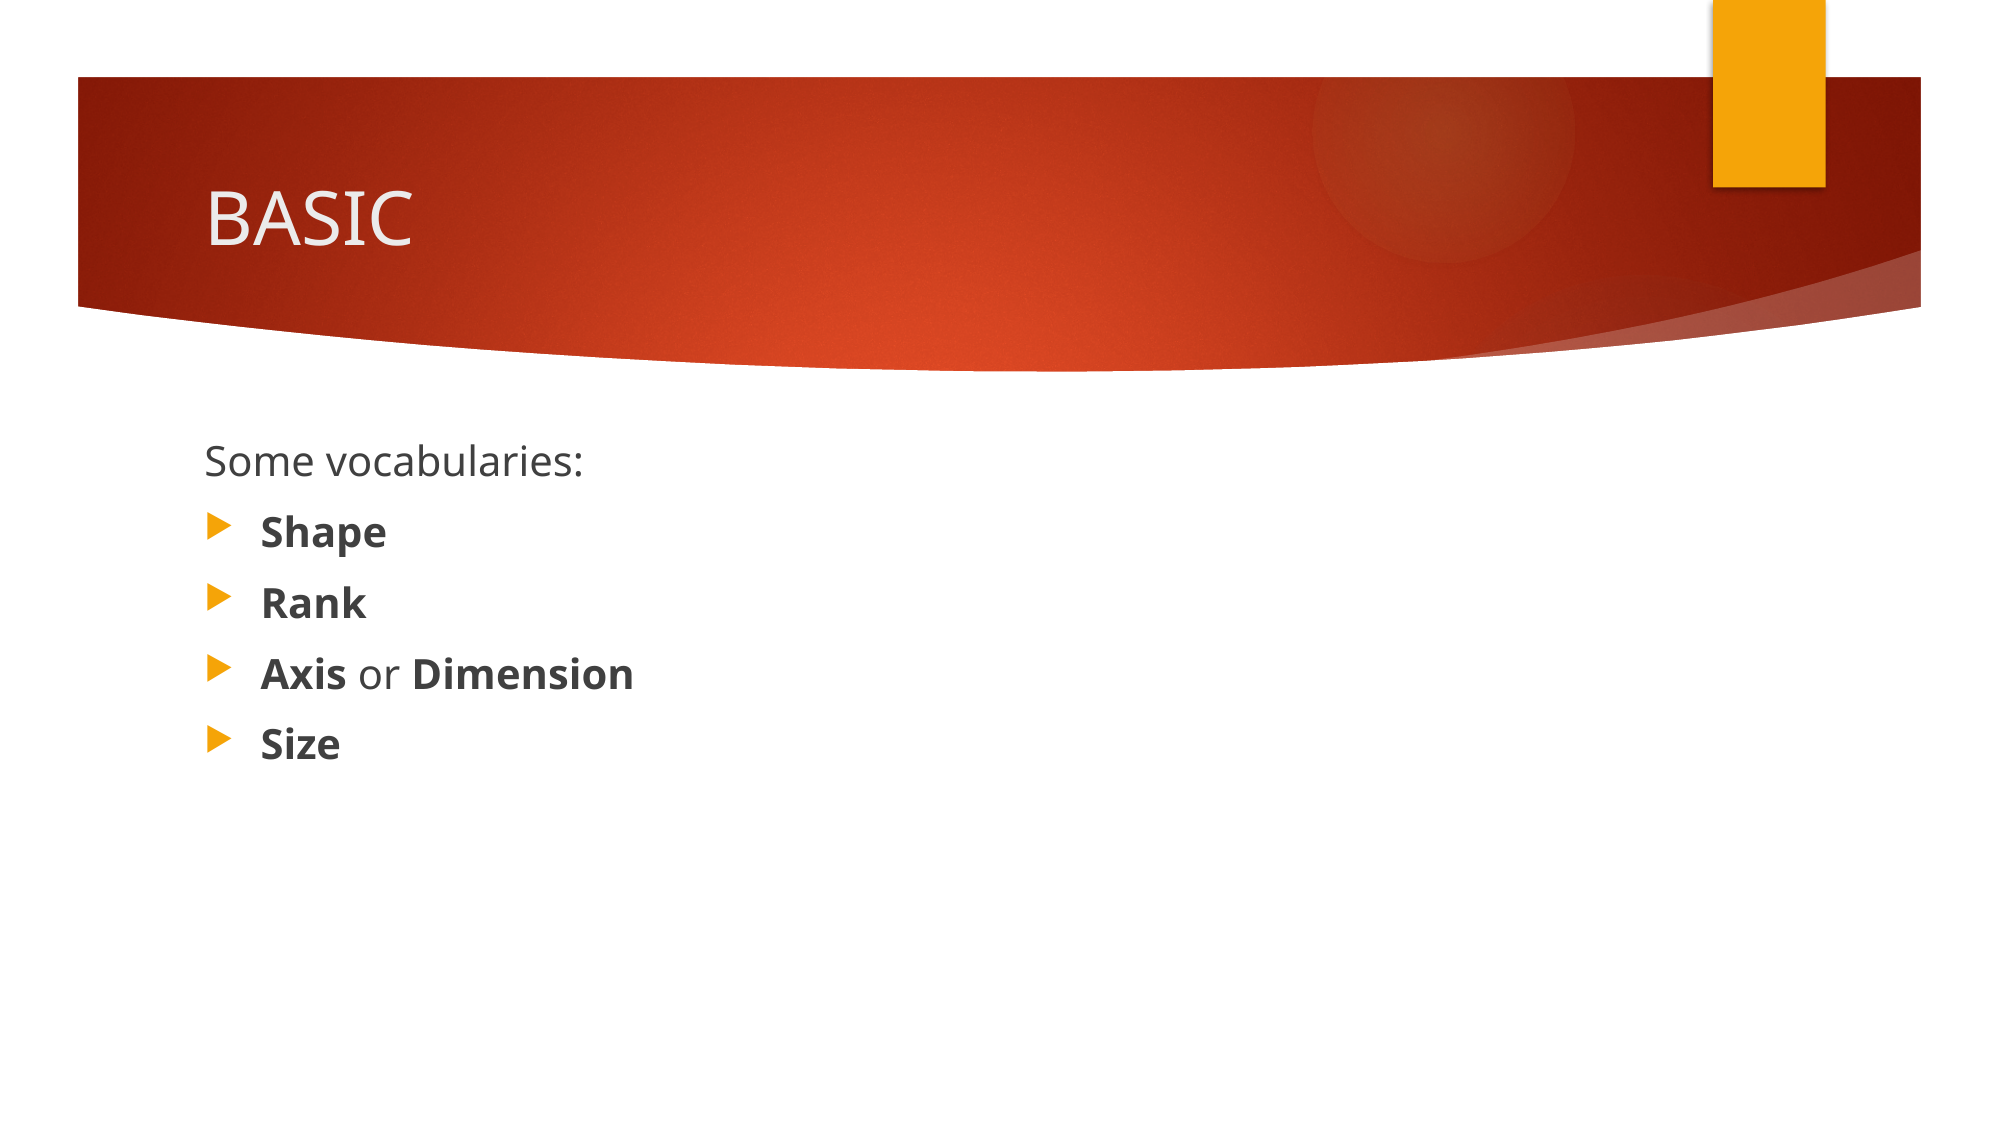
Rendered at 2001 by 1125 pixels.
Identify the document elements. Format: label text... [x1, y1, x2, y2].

title BASIC [189, 155, 1627, 275]
list Some vocabularies: Shape Rank Axis or Dimension Size [189, 427, 1627, 988]
